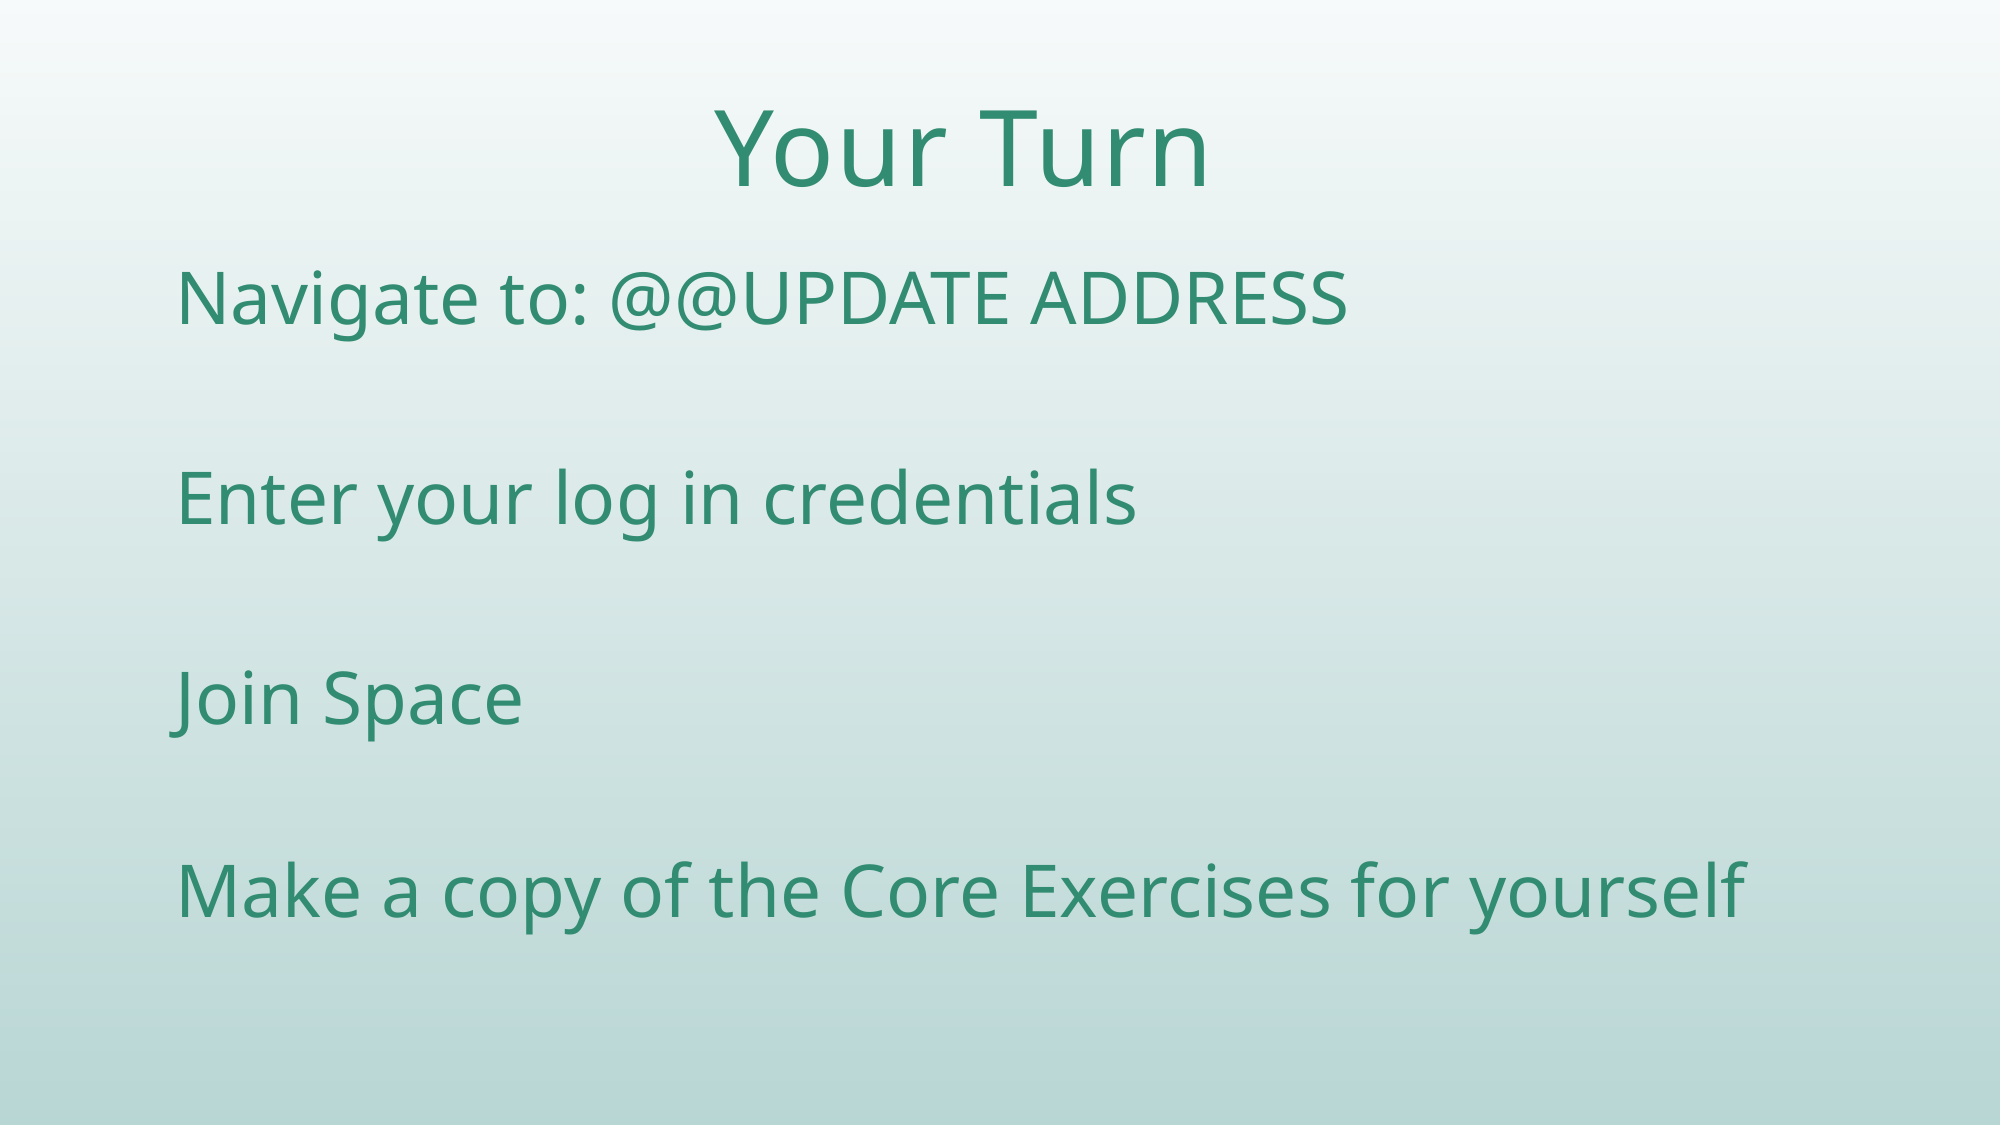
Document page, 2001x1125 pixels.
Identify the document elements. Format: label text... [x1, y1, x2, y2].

list Navigate to: @@UPDATE ADDRESS Enter your log in credentials Join Space Make a copy of the Core Exercises for yourself [168, 254, 1763, 980]
title Your Turn [168, 96, 1763, 254]
